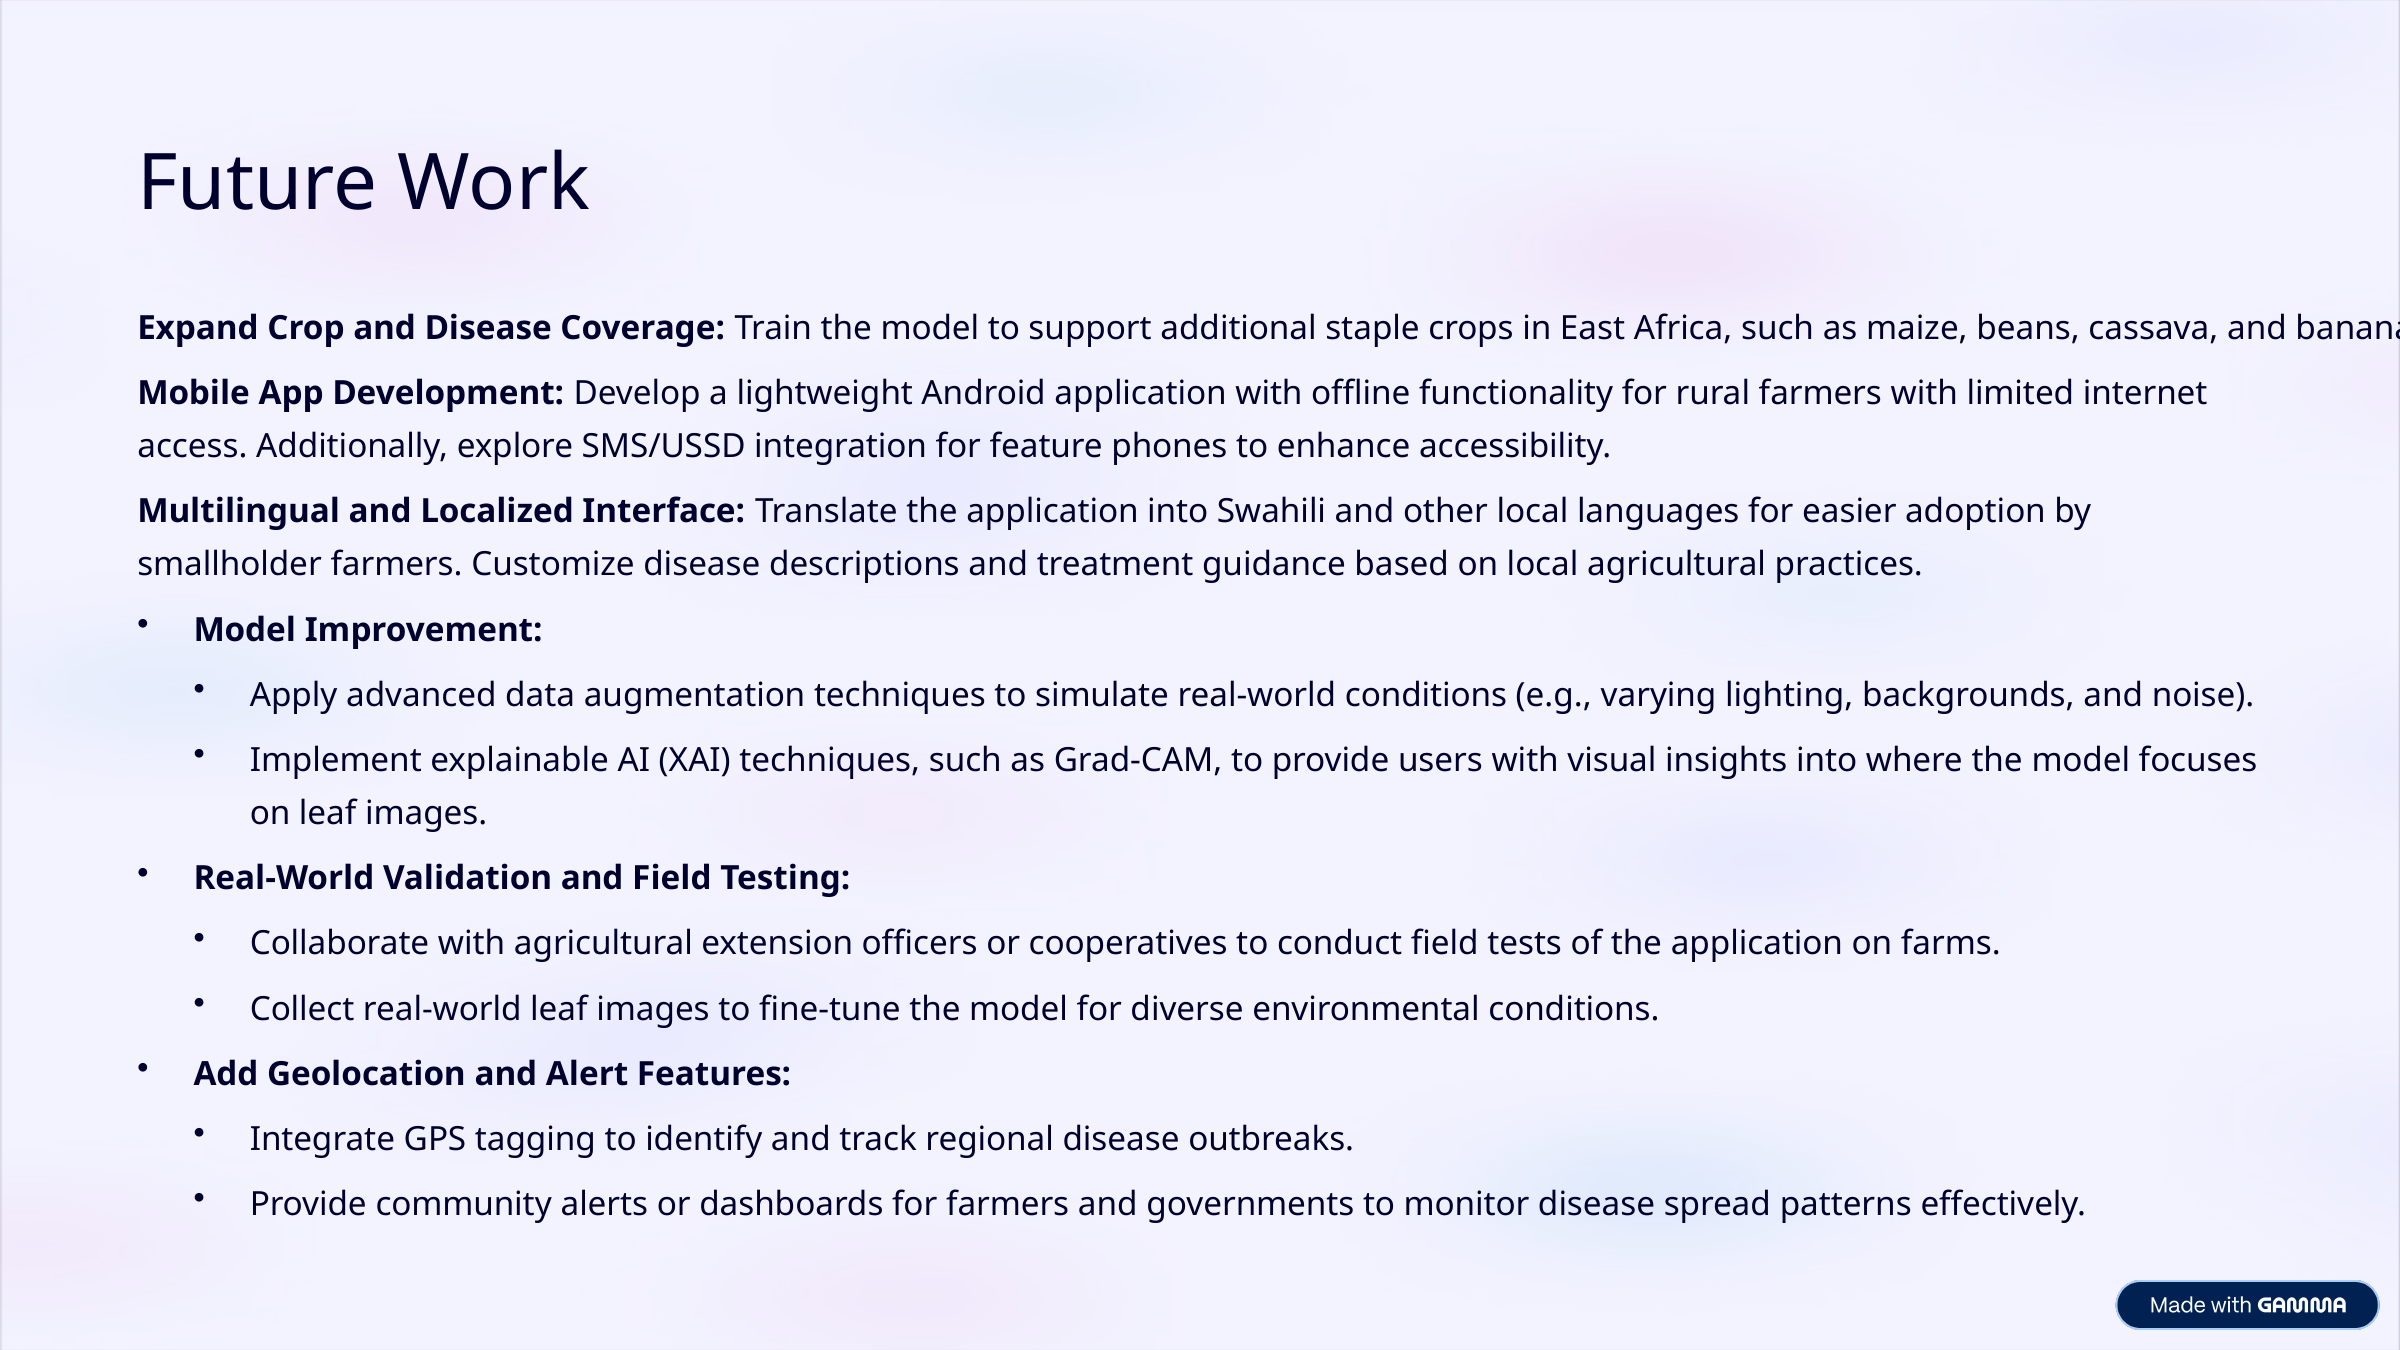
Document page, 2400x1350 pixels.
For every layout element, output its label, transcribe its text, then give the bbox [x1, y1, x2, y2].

text_box Provide community alerts or dashboards for farmers and governments to monitor disease spread patterns effectively. [137, 1168, 2263, 1223]
text_box Model Improvement: [137, 594, 2263, 649]
text_box Integrate GPS tagging to identify and track regional disease outbreaks. [137, 1103, 2263, 1157]
text_box Collect real-world leaf images to fine-tune the model for diverse environmental conditions. [137, 973, 2263, 1027]
text_box Implement explainable AI (XAI) techniques, such as Grad-CAM, to provide users with visual insights into where the model focuses on leaf images. [137, 724, 2263, 832]
text_box Add Geolocation and Alert Features: [137, 1038, 2263, 1092]
text_box Multilingual and Localized Interface: Translate the application into Swahili and other local languages for easier adoption by smallholder farmers. Customize disease descriptions and treatment guidance based on local agricultural practices. [137, 476, 2263, 583]
picture [2106, 1271, 2389, 1339]
text_box Mobile App Development: Develop a lightweight Android application with offline functionality for rural farmers with limited internet access. Additionally, explore SMS/USSD integration for feature phones to enhance accessibility. [137, 357, 2263, 465]
text_box Expand Crop and Disease Coverage: Train the model to support additional staple crops in East Africa, such as maize, beans, cassava, and bananas. [137, 292, 2263, 347]
text_box Collaborate with agricultural extension officers or cooperatives to conduct field tests of the application on farms. [137, 908, 2263, 962]
text_box Apply advanced data augmentation techniques to simulate real-world conditions (e.g., varying lighting, backgrounds, and noise). [137, 659, 2263, 714]
text_box Real-World Validation and Field Testing: [137, 843, 2263, 897]
text_box Future Work [137, 127, 923, 226]
